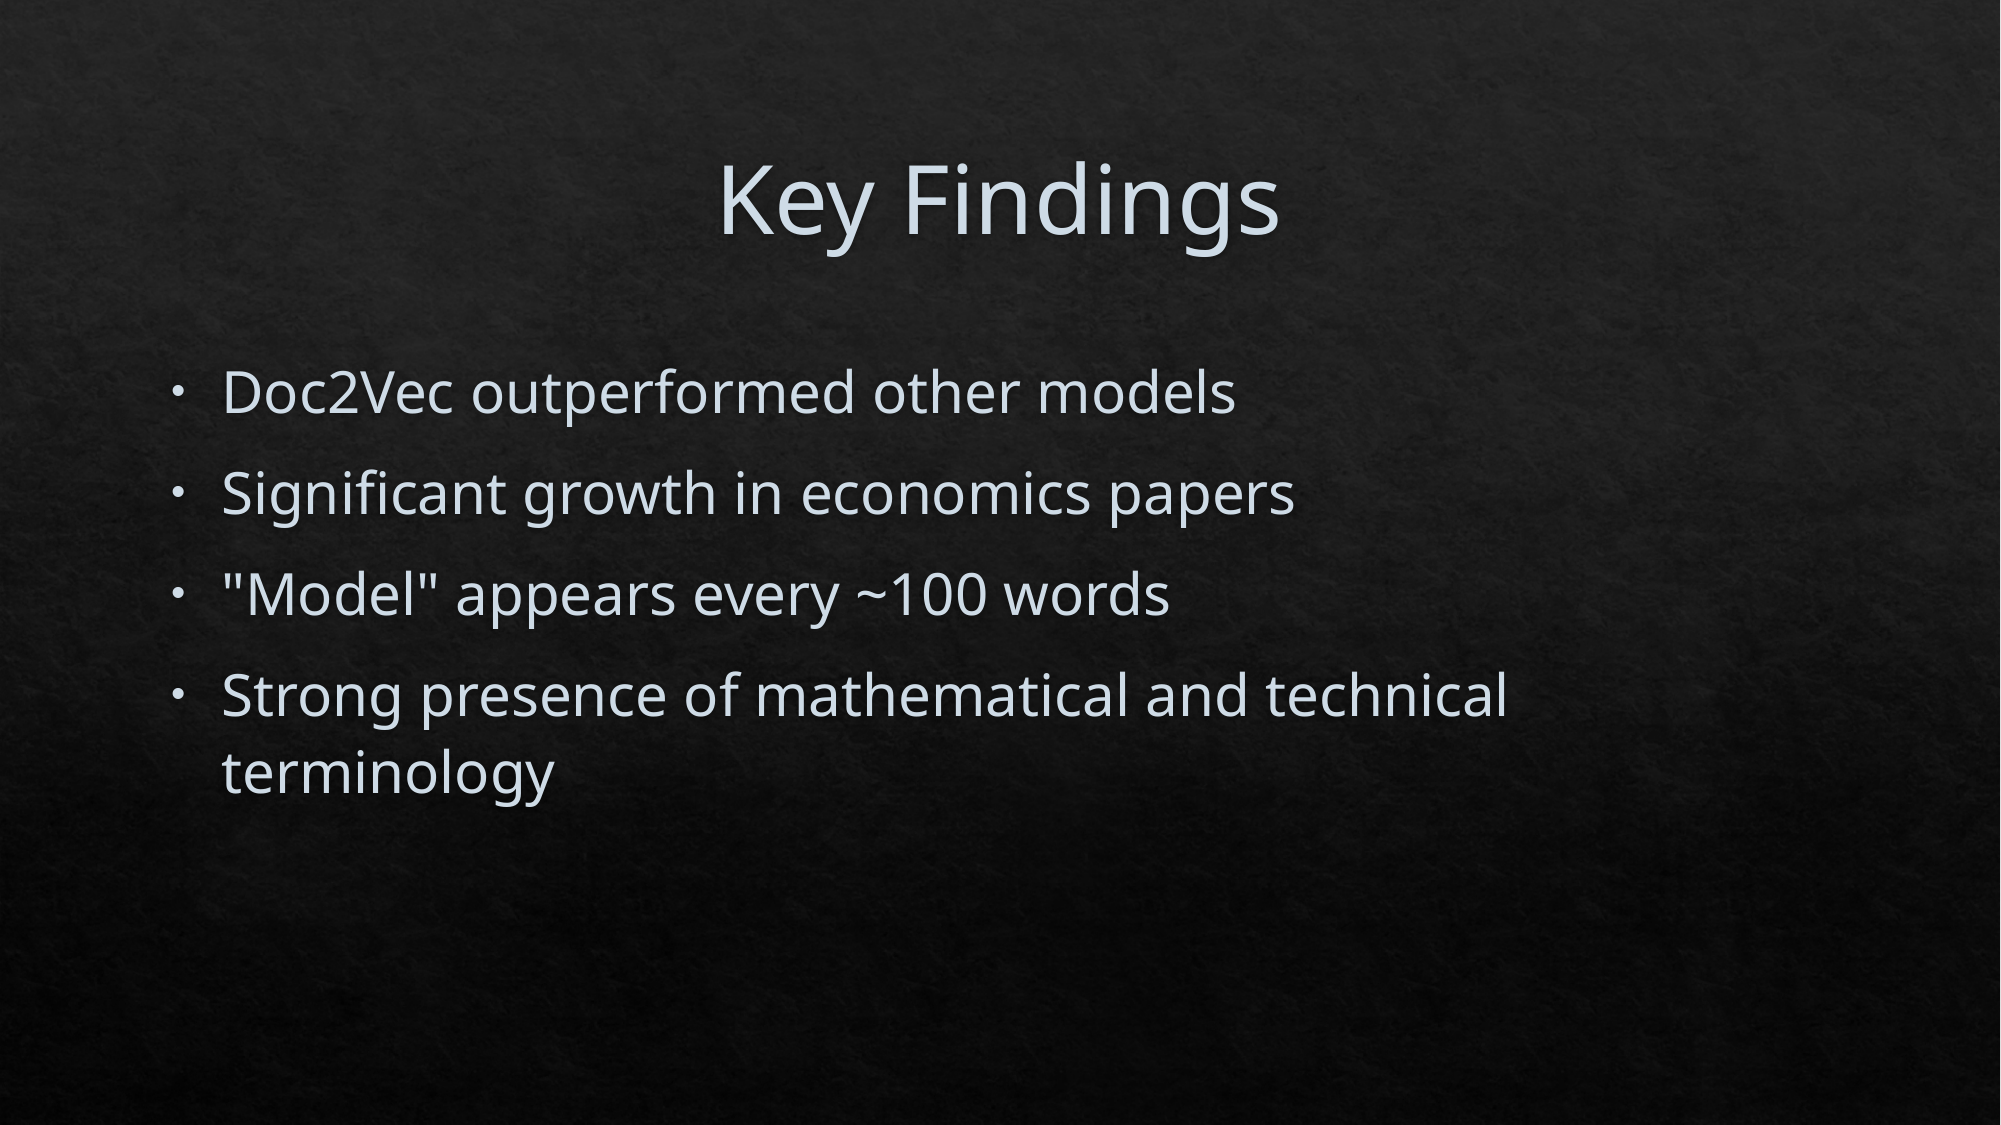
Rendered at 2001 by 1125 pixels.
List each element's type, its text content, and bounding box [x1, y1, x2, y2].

title Key Findings [149, 99, 1849, 307]
list Doc2Vec outperformed other models Significant growth in economics papers "Model" appears every ~100 words Strong presence of mathematical and technical terminology [149, 340, 1849, 950]
